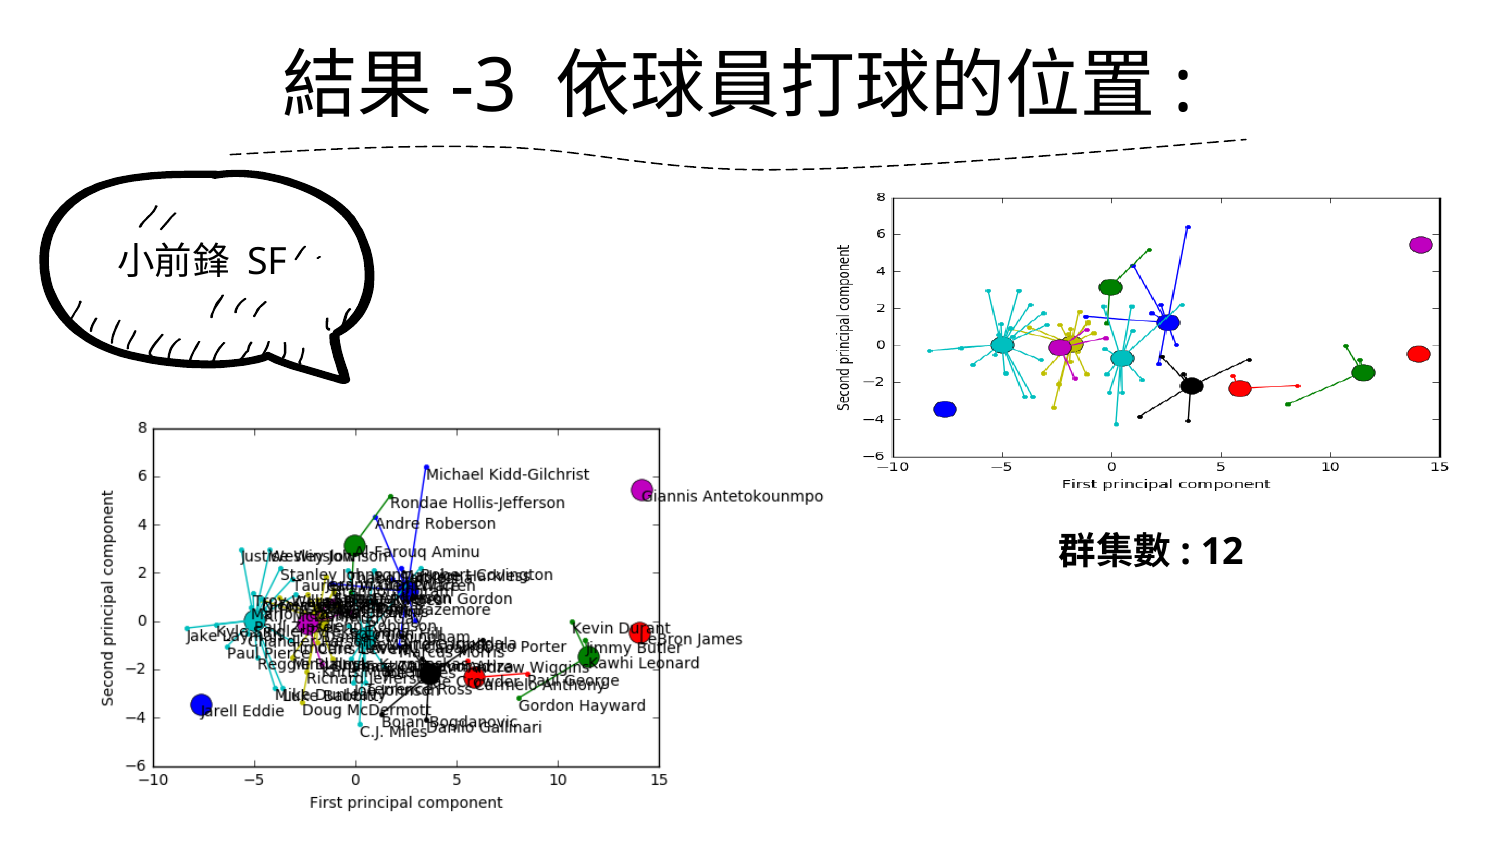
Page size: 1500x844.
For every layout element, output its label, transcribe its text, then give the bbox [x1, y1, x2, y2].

text_box 結果-3 依球員打球的位置: [230, 28, 1246, 95]
picture [91, 183, 1461, 821]
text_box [39, 169, 375, 385]
text_box [230, 139, 1246, 170]
text_box 群集數: 12 [896, 511, 1407, 614]
